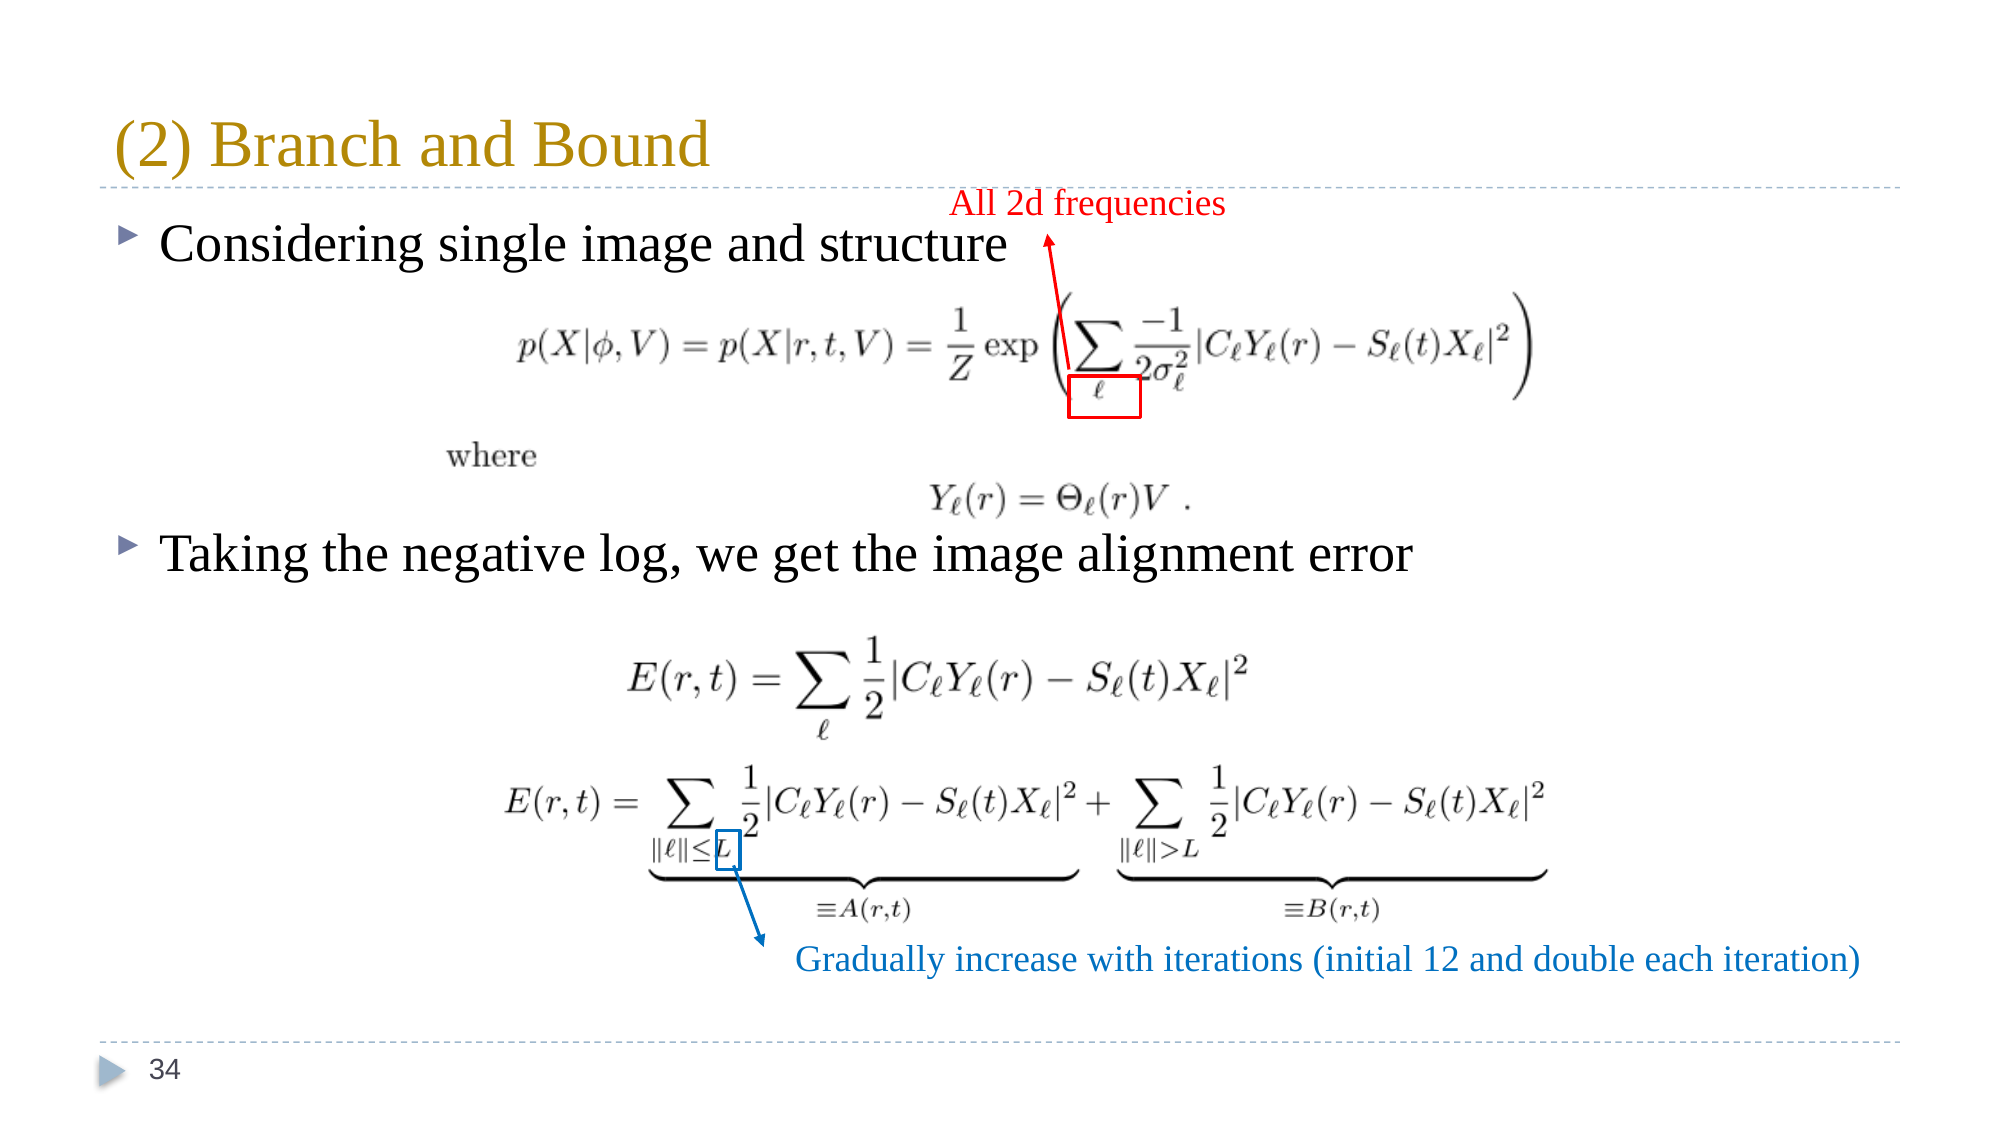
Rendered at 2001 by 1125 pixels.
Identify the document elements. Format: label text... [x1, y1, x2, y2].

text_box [733, 865, 764, 948]
text_box All 2d frequencies [934, 170, 1344, 230]
slide_number 34 [134, 1042, 568, 1103]
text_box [1046, 233, 1070, 370]
list Considering single image and structure Taking the negative log, we get the image alignment error [99, 199, 1901, 1011]
picture [503, 608, 1555, 926]
title (2) Branch and Bound [99, 24, 1901, 188]
picture [437, 278, 1540, 530]
text_box Gradually increase with iterations (initial 12 and double each iteration) [780, 926, 1969, 987]
